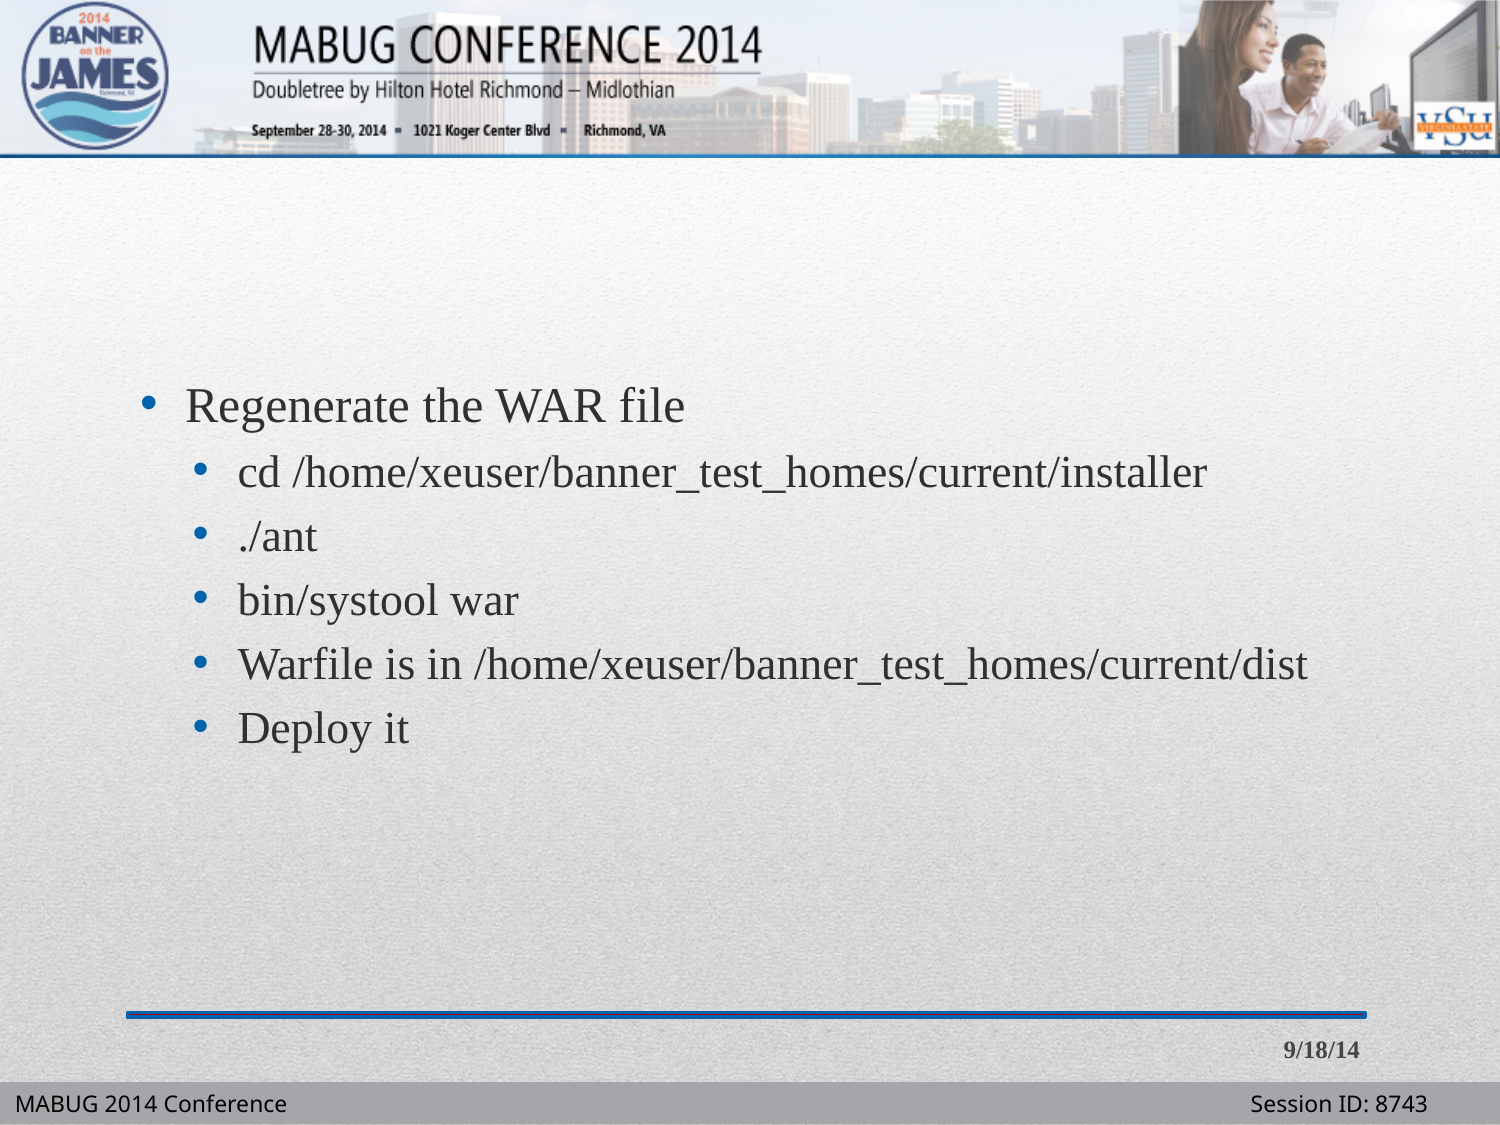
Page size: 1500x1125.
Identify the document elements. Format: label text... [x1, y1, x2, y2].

picture [0, 0, 1500, 158]
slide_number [1025, 1018, 1375, 1079]
list Regenerate the WAR file cd /home/xeuser/banner_test_homes/current/installer ./ant bin/systool war Warfile is in /home/xeuser/banner_test_homes/current/dist Deploy it [125, 112, 1363, 1013]
